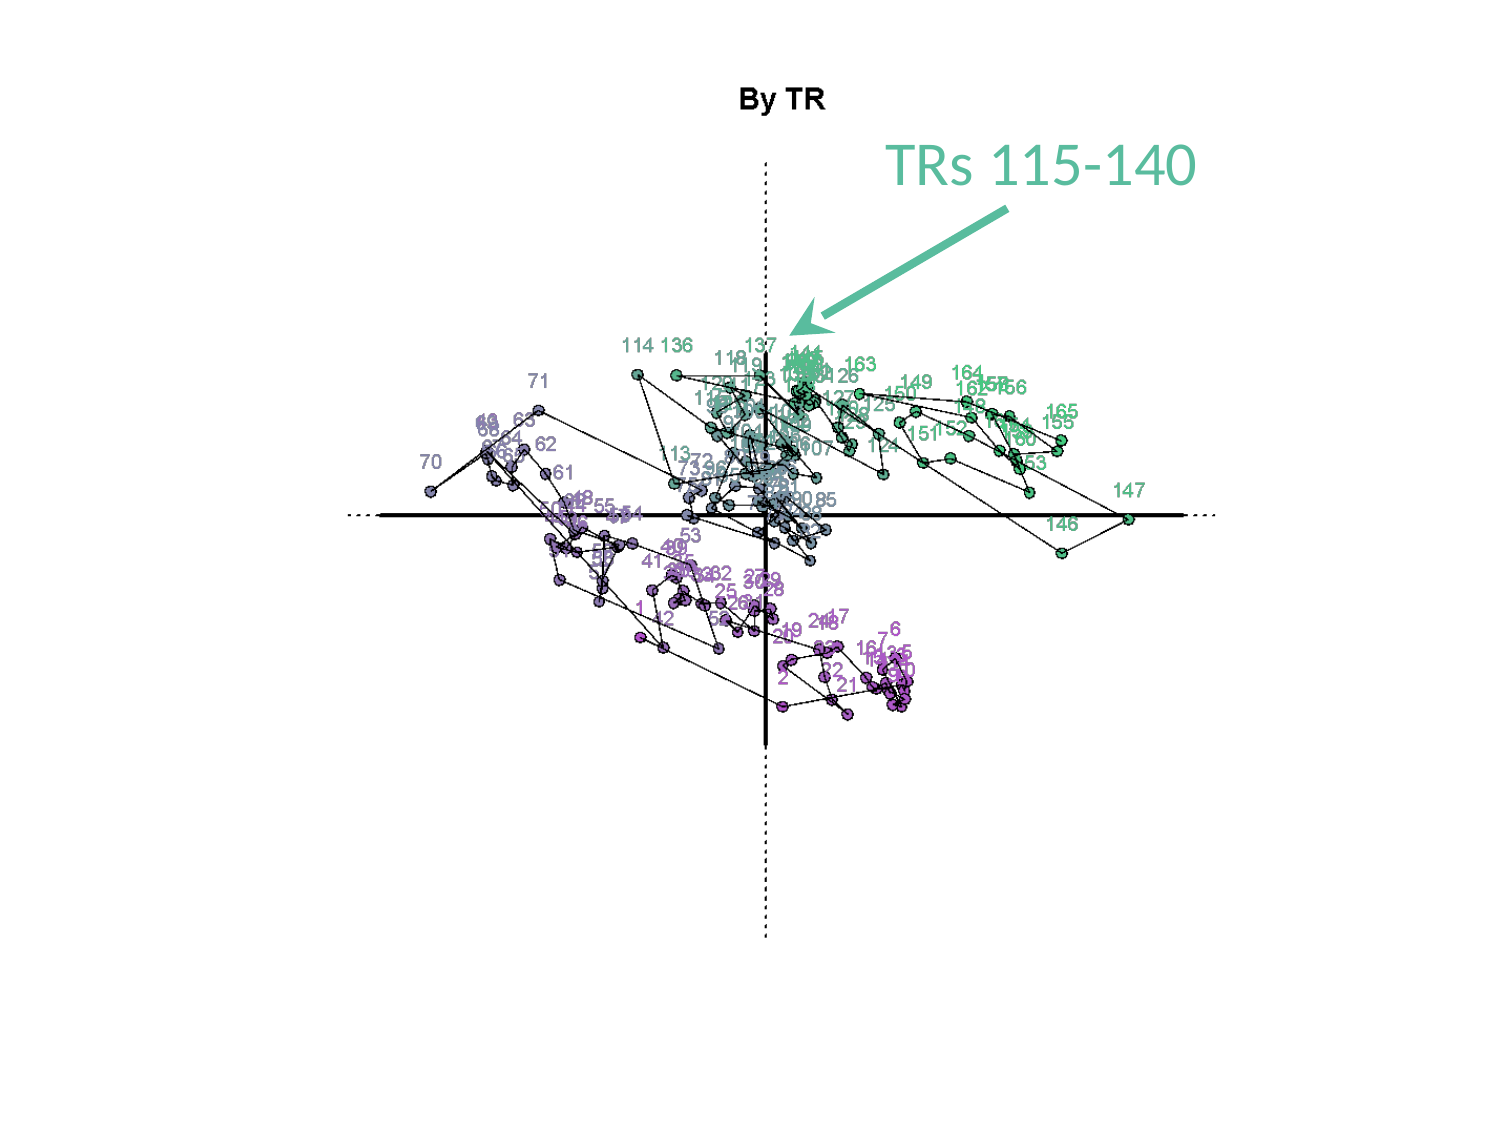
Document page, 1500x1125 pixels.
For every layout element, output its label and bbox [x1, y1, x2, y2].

picture [224, 37, 1276, 1088]
text_box [788, 208, 1008, 336]
